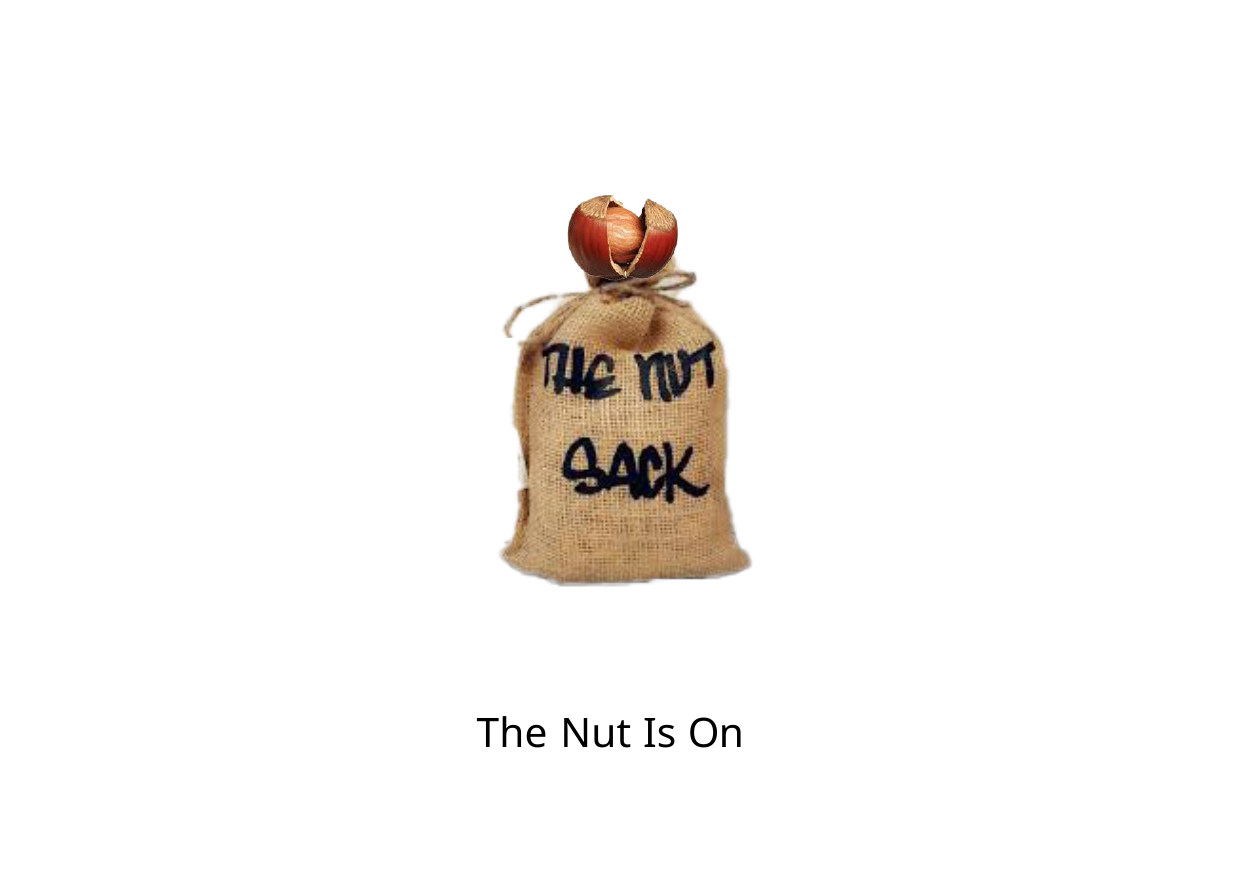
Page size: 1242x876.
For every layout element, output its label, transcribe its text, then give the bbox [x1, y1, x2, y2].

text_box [467, 189, 773, 603]
text_box The Nut Is On [474, 704, 750, 756]
